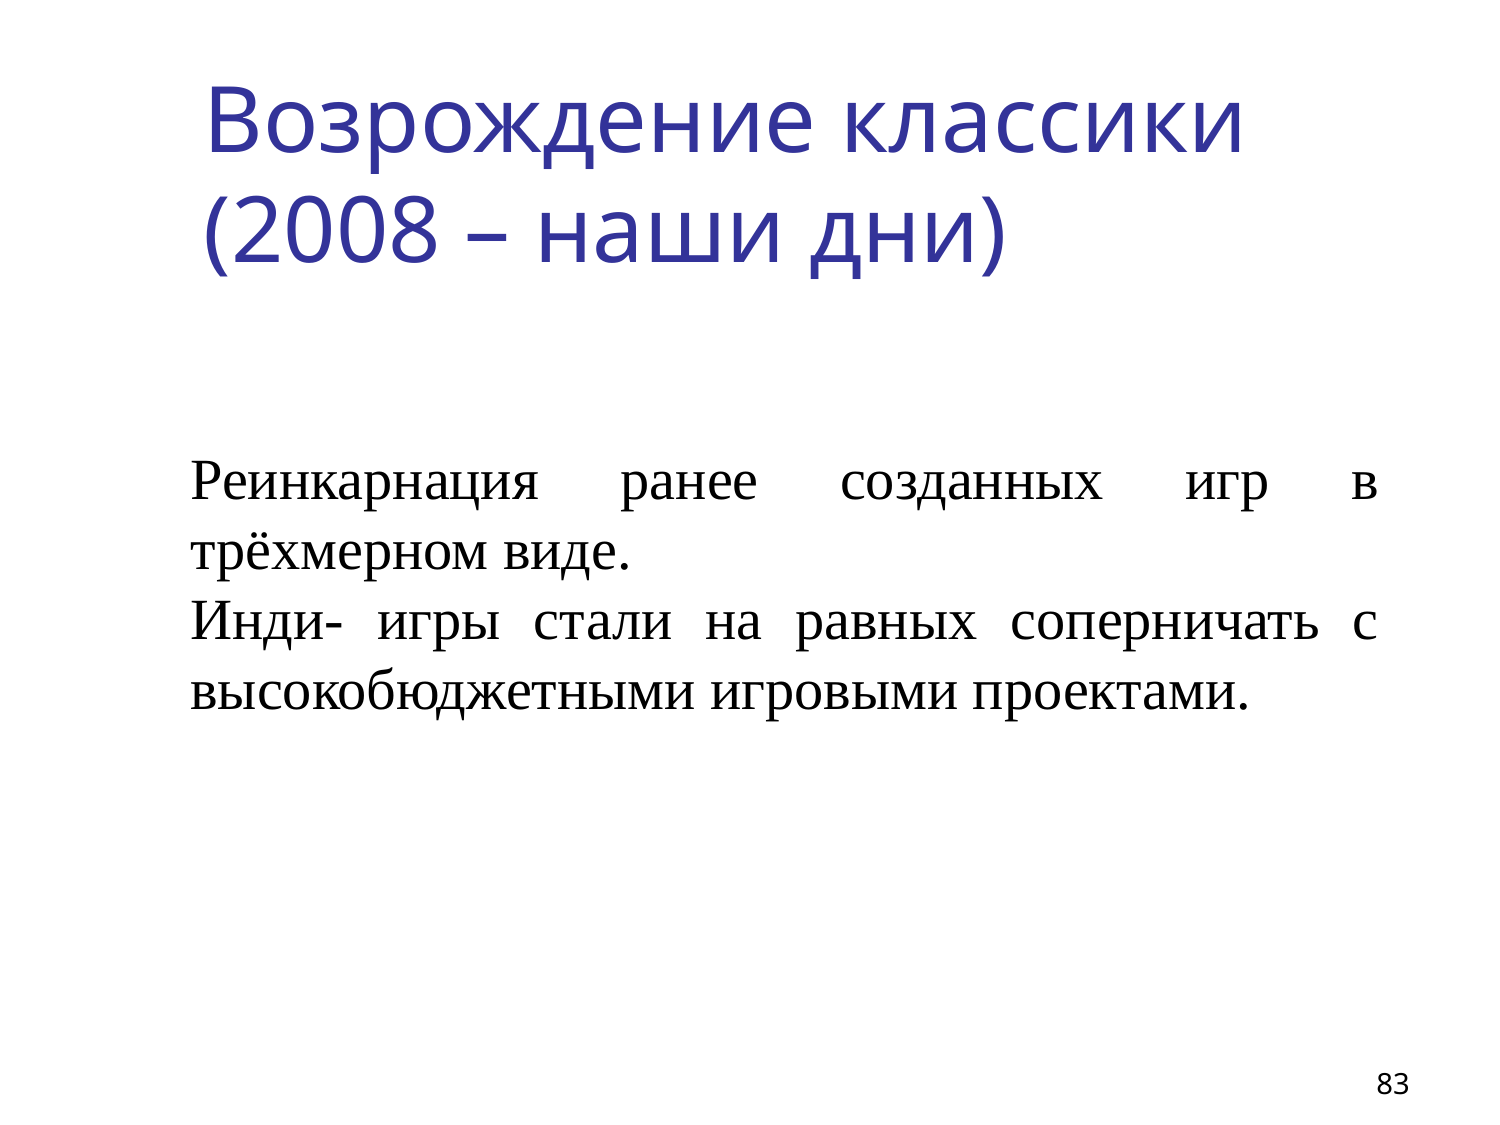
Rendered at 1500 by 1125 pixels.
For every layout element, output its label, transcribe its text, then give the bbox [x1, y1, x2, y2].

text_box Реинкарнация ранее созданных игр в трёхмерном виде. Инди- игры стали на равных соперничать с высокобюджетными игровыми проектами. [175, 433, 1395, 729]
slide_number 83 [1112, 1037, 1425, 1113]
title Возрождение классики (2008 – наши дни) [188, 101, 1468, 289]
